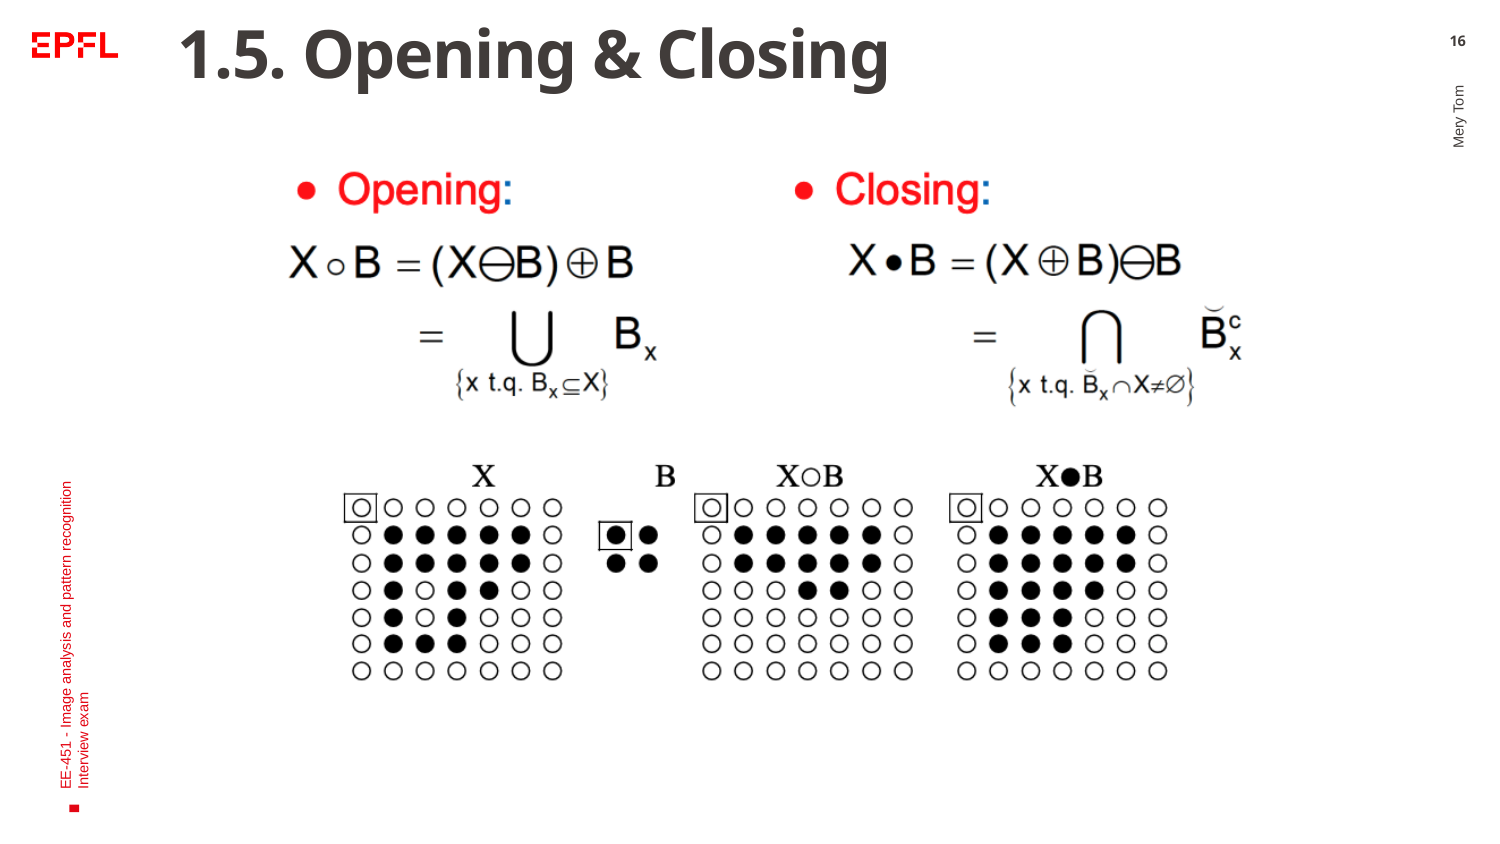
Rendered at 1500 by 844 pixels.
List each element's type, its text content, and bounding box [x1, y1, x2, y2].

picture [250, 157, 1313, 745]
picture [21, 21, 129, 69]
slide_number 16 [1415, 32, 1500, 59]
footer Mery Tom [1415, 59, 1500, 641]
slide_number EE-451 - Image analysis and pattern recognition Interview exam [0, 264, 149, 805]
title 1.5. Opening & Closing [148, 21, 1416, 117]
